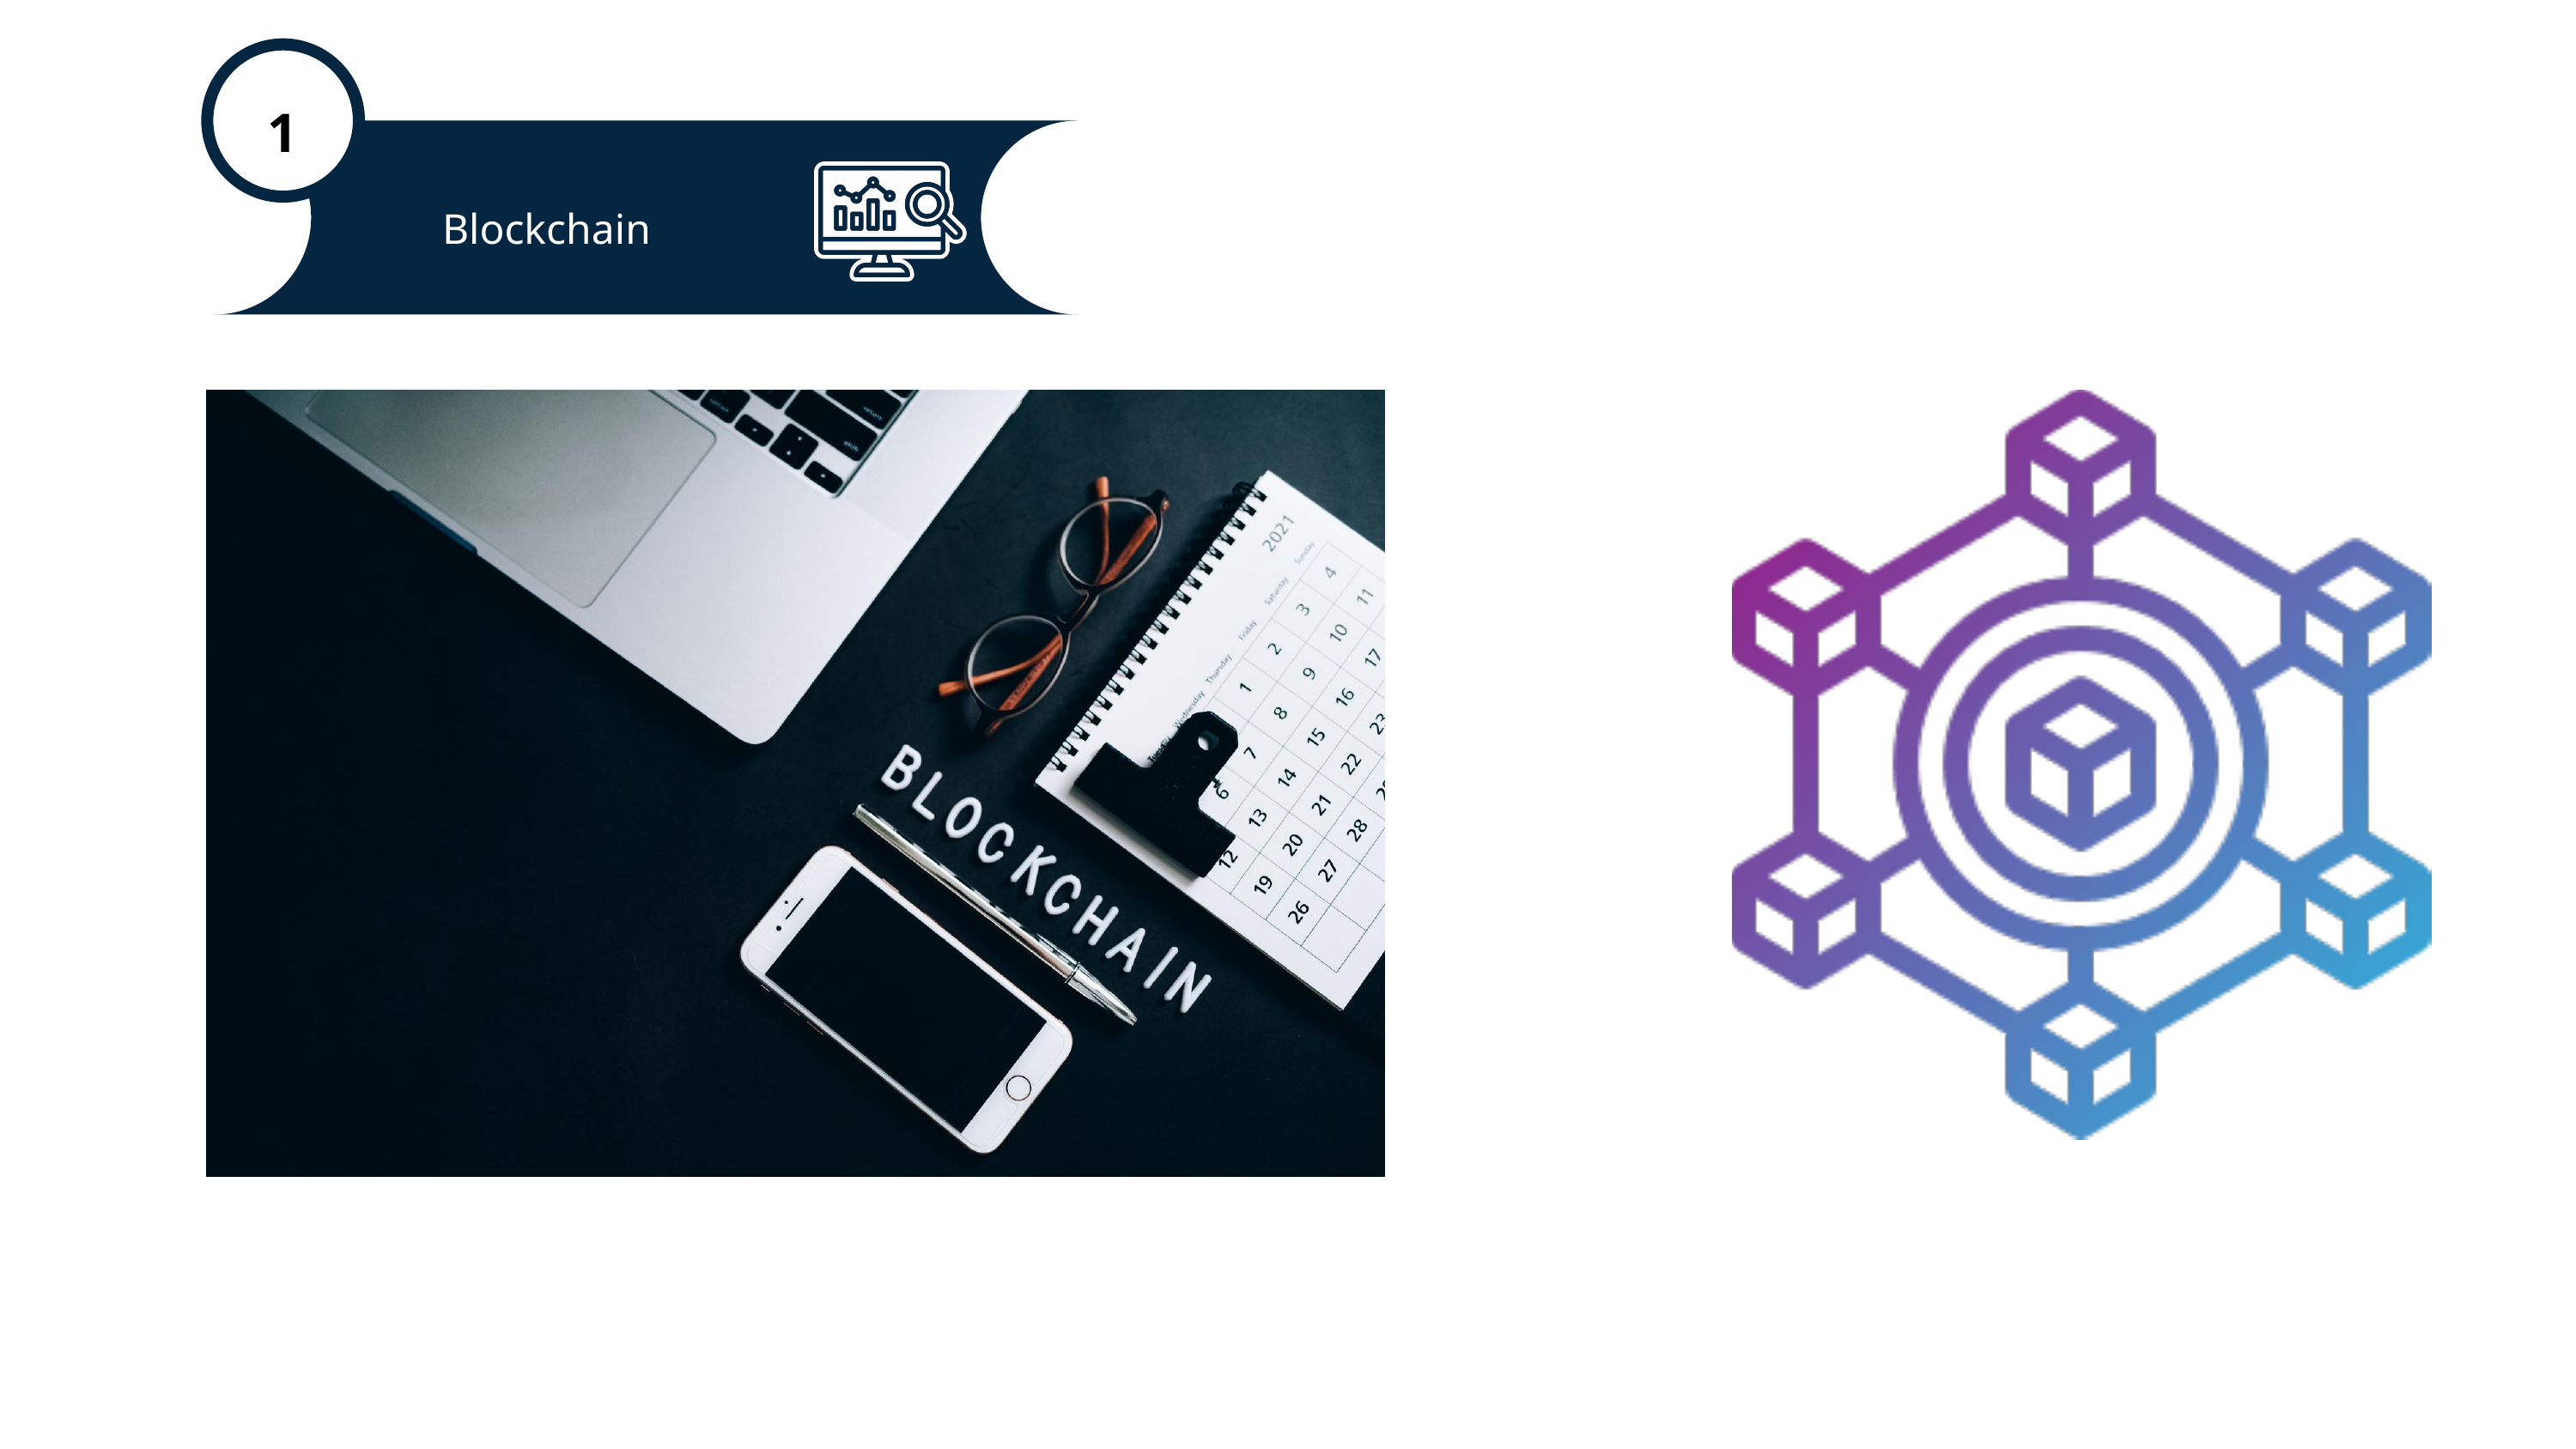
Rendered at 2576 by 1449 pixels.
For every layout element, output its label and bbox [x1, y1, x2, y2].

picture [814, 161, 967, 282]
picture [206, 390, 1385, 1177]
picture [1732, 390, 2432, 1140]
text_box [207, 44, 360, 197]
text_box [213, 106, 1079, 329]
